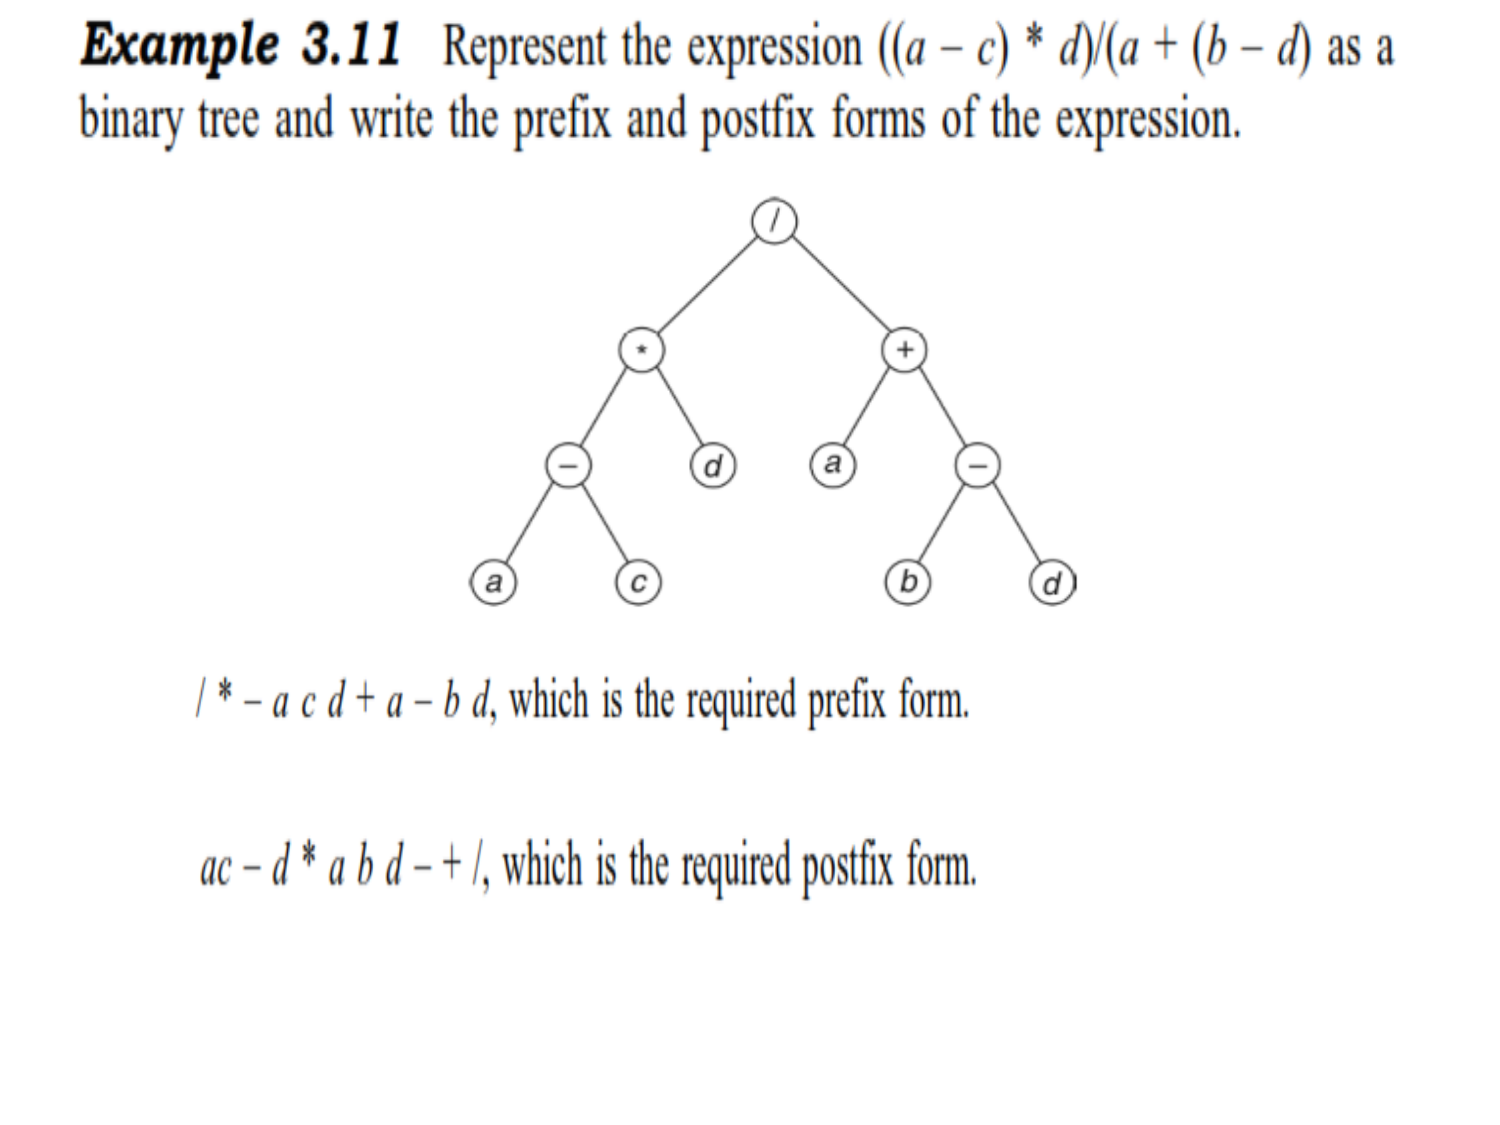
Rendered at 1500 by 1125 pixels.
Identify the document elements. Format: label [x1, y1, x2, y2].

picture [187, 662, 994, 763]
picture [49, 0, 1426, 165]
picture [424, 169, 1126, 613]
picture [182, 834, 1001, 926]
